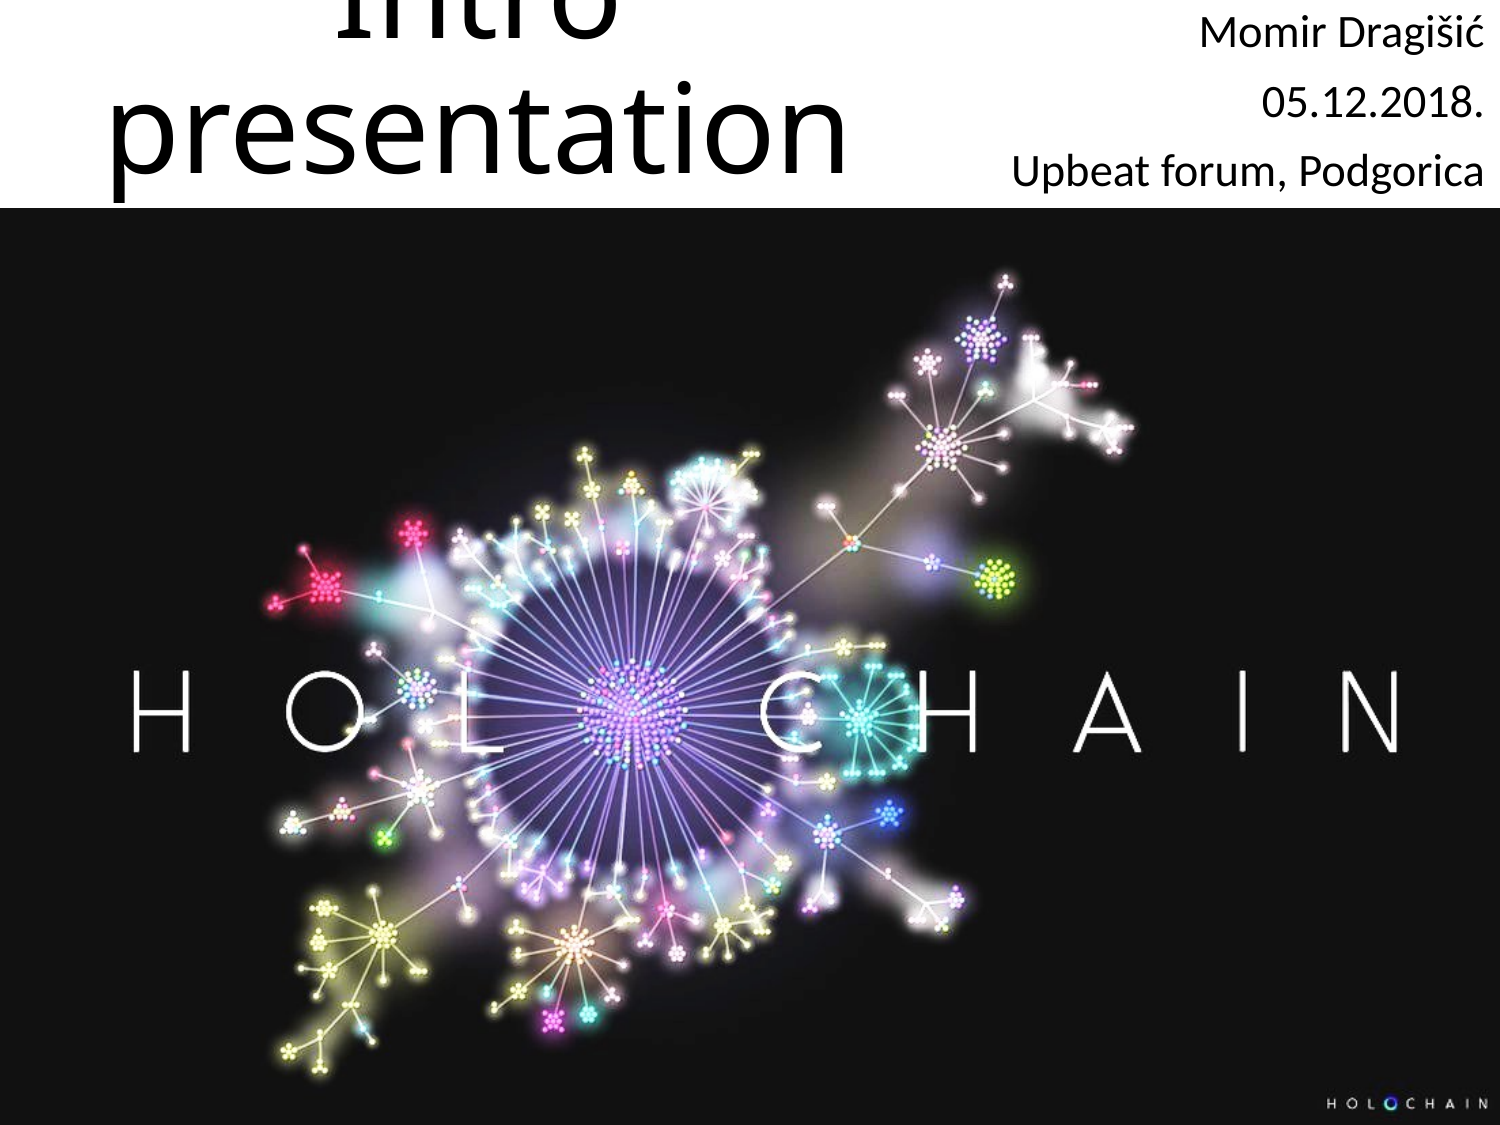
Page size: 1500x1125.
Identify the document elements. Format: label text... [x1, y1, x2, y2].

title Intro presentation [0, 0, 958, 208]
picture [0, 208, 1500, 1125]
subtitle Momir Dragišić 05.12.2018. Upbeat forum, Podgorica [979, 0, 1500, 208]
